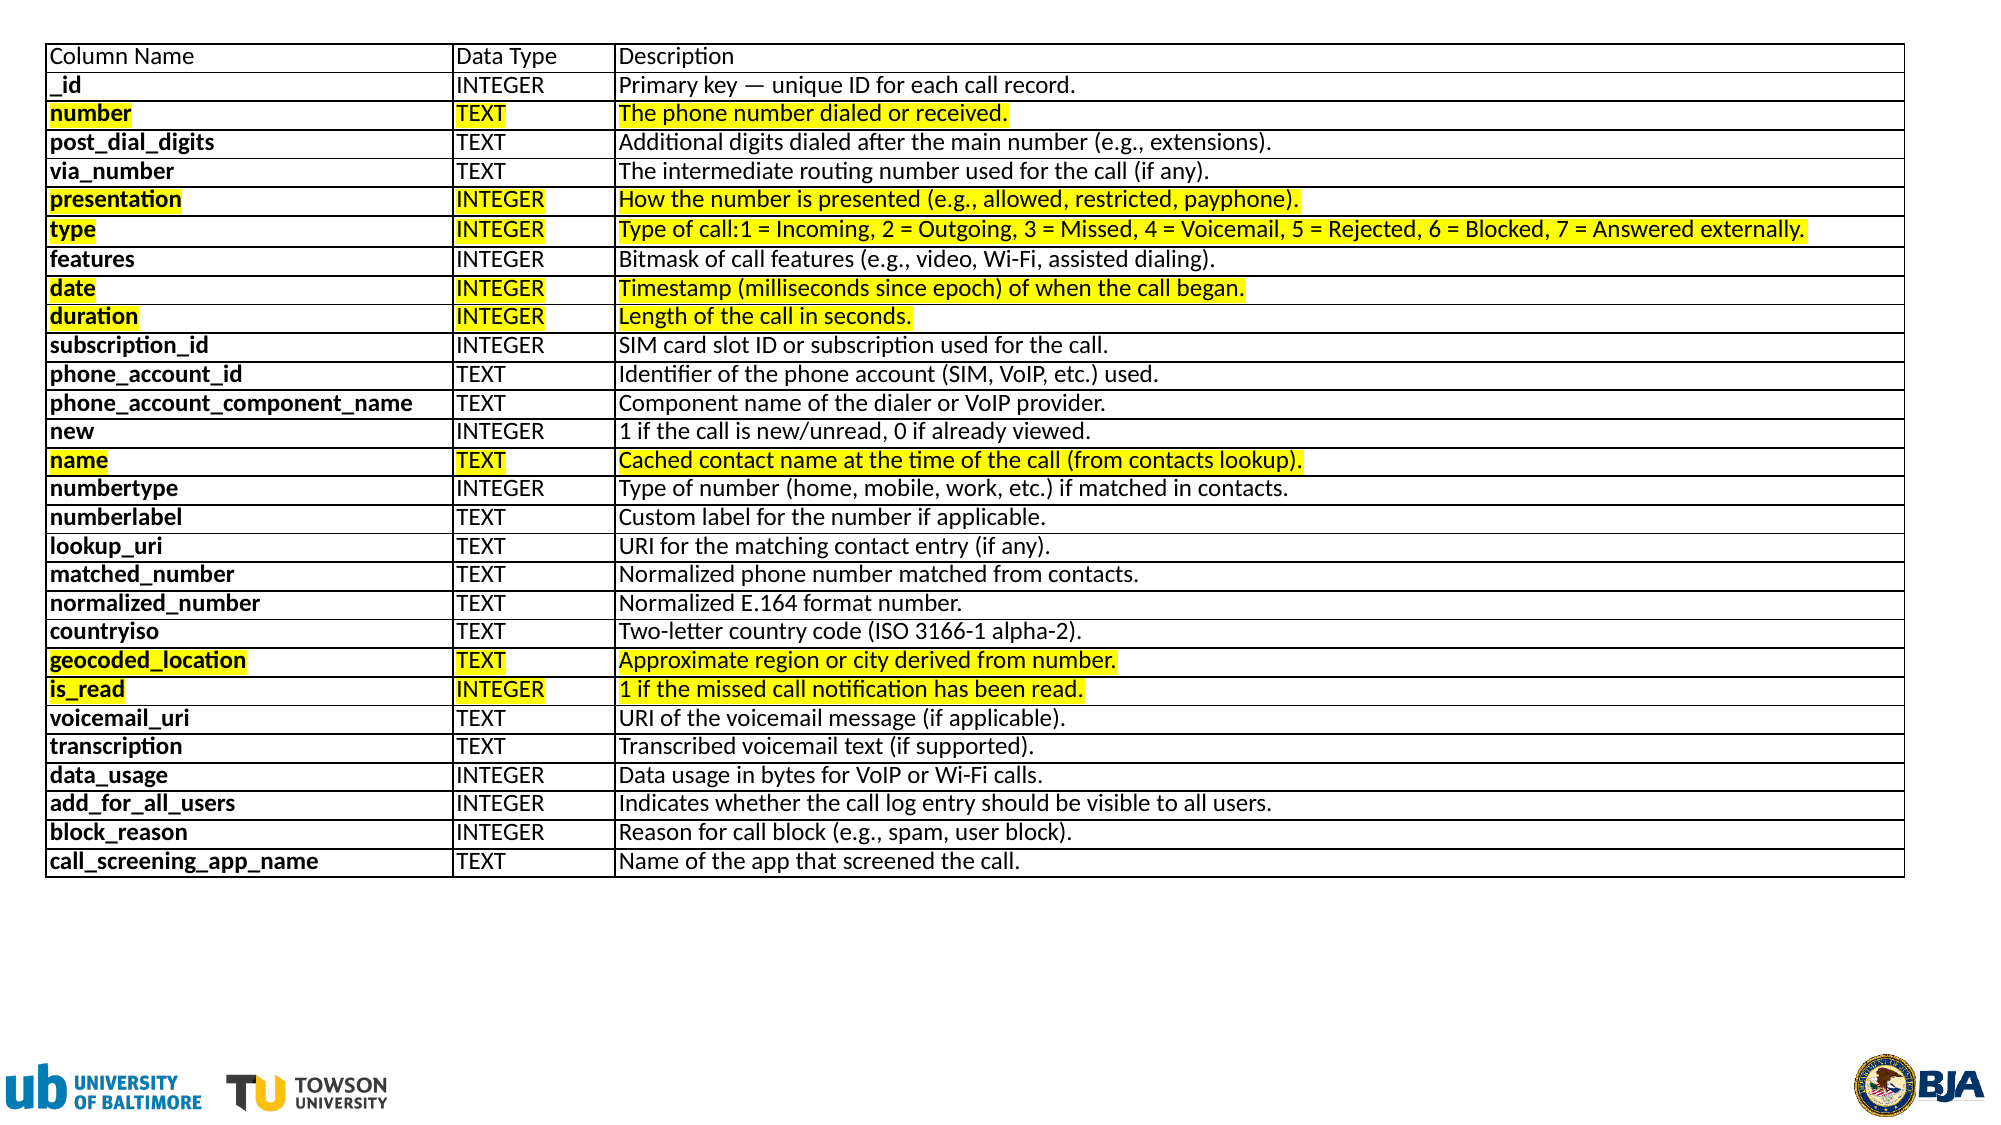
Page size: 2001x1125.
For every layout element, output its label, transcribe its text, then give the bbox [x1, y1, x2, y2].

table_cell Approximate region or city derived from number. [616, 649, 1904, 676]
table_cell geocoded_location [47, 649, 452, 676]
table_cell The intermediate routing number used for the call (if any). [616, 159, 1904, 186]
table_cell INTEGER [454, 792, 614, 819]
table_cell TEXT [454, 649, 614, 676]
table_cell SIM card slot ID or subscription used for the call. [616, 334, 1904, 361]
table_cell numberlabel [47, 506, 452, 533]
table_cell new [47, 420, 452, 447]
table_cell date [47, 277, 452, 304]
table_cell post_dial_digits [47, 131, 452, 158]
table_cell TEXT [454, 534, 614, 561]
table_cell matched_number [47, 563, 452, 590]
table_cell TEXT [454, 131, 614, 158]
picture [0, 1031, 407, 1125]
table_cell Transcribed voicemail text (if supported). [616, 735, 1904, 762]
table_cell INTEGER [454, 248, 614, 275]
table_cell INTEGER [454, 764, 614, 790]
table_cell INTEGER [454, 420, 614, 447]
table_cell TEXT [454, 735, 614, 762]
table_cell block_reason [47, 821, 452, 848]
table_cell Cached contact name at the time of the call (from contacts lookup). [616, 449, 1904, 475]
table_cell 1 if the missed call notification has been read. [616, 678, 1904, 705]
table_cell Reason for call block (e.g., spam, user block). [616, 821, 1904, 848]
table_cell normalized_number [47, 592, 452, 619]
table_header Data Type [454, 45, 614, 72]
table_cell TEXT [454, 592, 614, 619]
table_cell Custom label for the number if applicable. [616, 506, 1904, 533]
table_cell TEXT [454, 363, 614, 389]
table_cell phone_account_component_name [47, 391, 452, 418]
table_cell Indicates whether the call log entry should be visible to all users. [616, 792, 1904, 819]
table_cell TEXT [454, 391, 614, 418]
table_cell How the number is presented (e.g., allowed, restricted, payphone). [616, 188, 1904, 215]
table_cell INTEGER [454, 73, 614, 100]
table_cell Two-letter country code (ISO 3166-1 alpha-2). [616, 620, 1904, 647]
table_cell Type of call:1 = Incoming, 2 = Outgoing, 3 = Missed, 4 = Voicemail, 5 = Rejected, 6 = Blocked, 7 = Answered externally. [616, 217, 1904, 246]
picture [1854, 1054, 1986, 1117]
table_cell add_for_all_users [47, 792, 452, 819]
table_cell 1 if the call is new/unread, 0 if already viewed. [616, 420, 1904, 447]
table_cell call_screening_app_name [47, 850, 452, 876]
table_cell TEXT [454, 506, 614, 533]
table_cell INTEGER [454, 277, 614, 304]
table_cell INTEGER [454, 188, 614, 215]
table_cell features [47, 248, 452, 275]
table_cell Component name of the dialer or VoIP provider. [616, 391, 1904, 418]
table_cell _id [47, 73, 452, 100]
table_cell URI of the voicemail message (if applicable). [616, 706, 1904, 733]
table_cell via_number [47, 159, 452, 186]
table_cell TEXT [454, 449, 614, 475]
table_cell duration [47, 305, 452, 332]
table_cell The phone number dialed or received. [616, 102, 1904, 129]
table_cell TEXT [454, 850, 614, 876]
table_header Column Name [47, 45, 452, 72]
table_cell INTEGER [454, 217, 614, 246]
table_cell name [47, 449, 452, 475]
table_cell TEXT [454, 620, 614, 647]
table_cell URI for the matching contact entry (if any). [616, 534, 1904, 561]
table_cell Primary key — unique ID for each call record. [616, 73, 1904, 100]
table_cell Timestamp (milliseconds since epoch) of when the call began. [616, 277, 1904, 304]
table_cell Type of number (home, mobile, work, etc.) if matched in contacts. [616, 477, 1904, 504]
table_cell Name of the app that screened the call. [616, 850, 1904, 876]
table_cell INTEGER [454, 477, 614, 504]
table_cell phone_account_id [47, 363, 452, 389]
table_cell Additional digits dialed after the main number (e.g., extensions). [616, 131, 1904, 158]
table_cell numbertype [47, 477, 452, 504]
table_cell presentation [47, 188, 452, 215]
table_cell INTEGER [454, 678, 614, 705]
table_cell INTEGER [454, 305, 614, 332]
table_cell Bitmask of call features (e.g., video, Wi-Fi, assisted dialing). [616, 248, 1904, 275]
table_cell number [47, 102, 452, 129]
table_cell TEXT [454, 102, 614, 129]
table_cell data_usage [47, 764, 452, 790]
table_cell Length of the call in seconds. [616, 305, 1904, 332]
table_cell TEXT [454, 706, 614, 733]
table_cell countryiso [47, 620, 452, 647]
table_cell is_read [47, 678, 452, 705]
table_cell transcription [47, 735, 452, 762]
table_cell type [47, 217, 452, 246]
table_cell INTEGER [454, 334, 614, 361]
table_header Description [616, 45, 1904, 72]
table_cell TEXT [454, 159, 614, 186]
table_cell TEXT [454, 563, 614, 590]
table_cell Identifier of the phone account (SIM, VoIP, etc.) used. [616, 363, 1904, 389]
table_cell Data usage in bytes for VoIP or Wi-Fi calls. [616, 764, 1904, 790]
table_cell voicemail_uri [47, 706, 452, 733]
table_cell Normalized E.164 format number. [616, 592, 1904, 619]
table_cell subscription_id [47, 334, 452, 361]
table_cell lookup_uri [47, 534, 452, 561]
table_cell Normalized phone number matched from contacts. [616, 563, 1904, 590]
table_cell INTEGER [454, 821, 614, 848]
